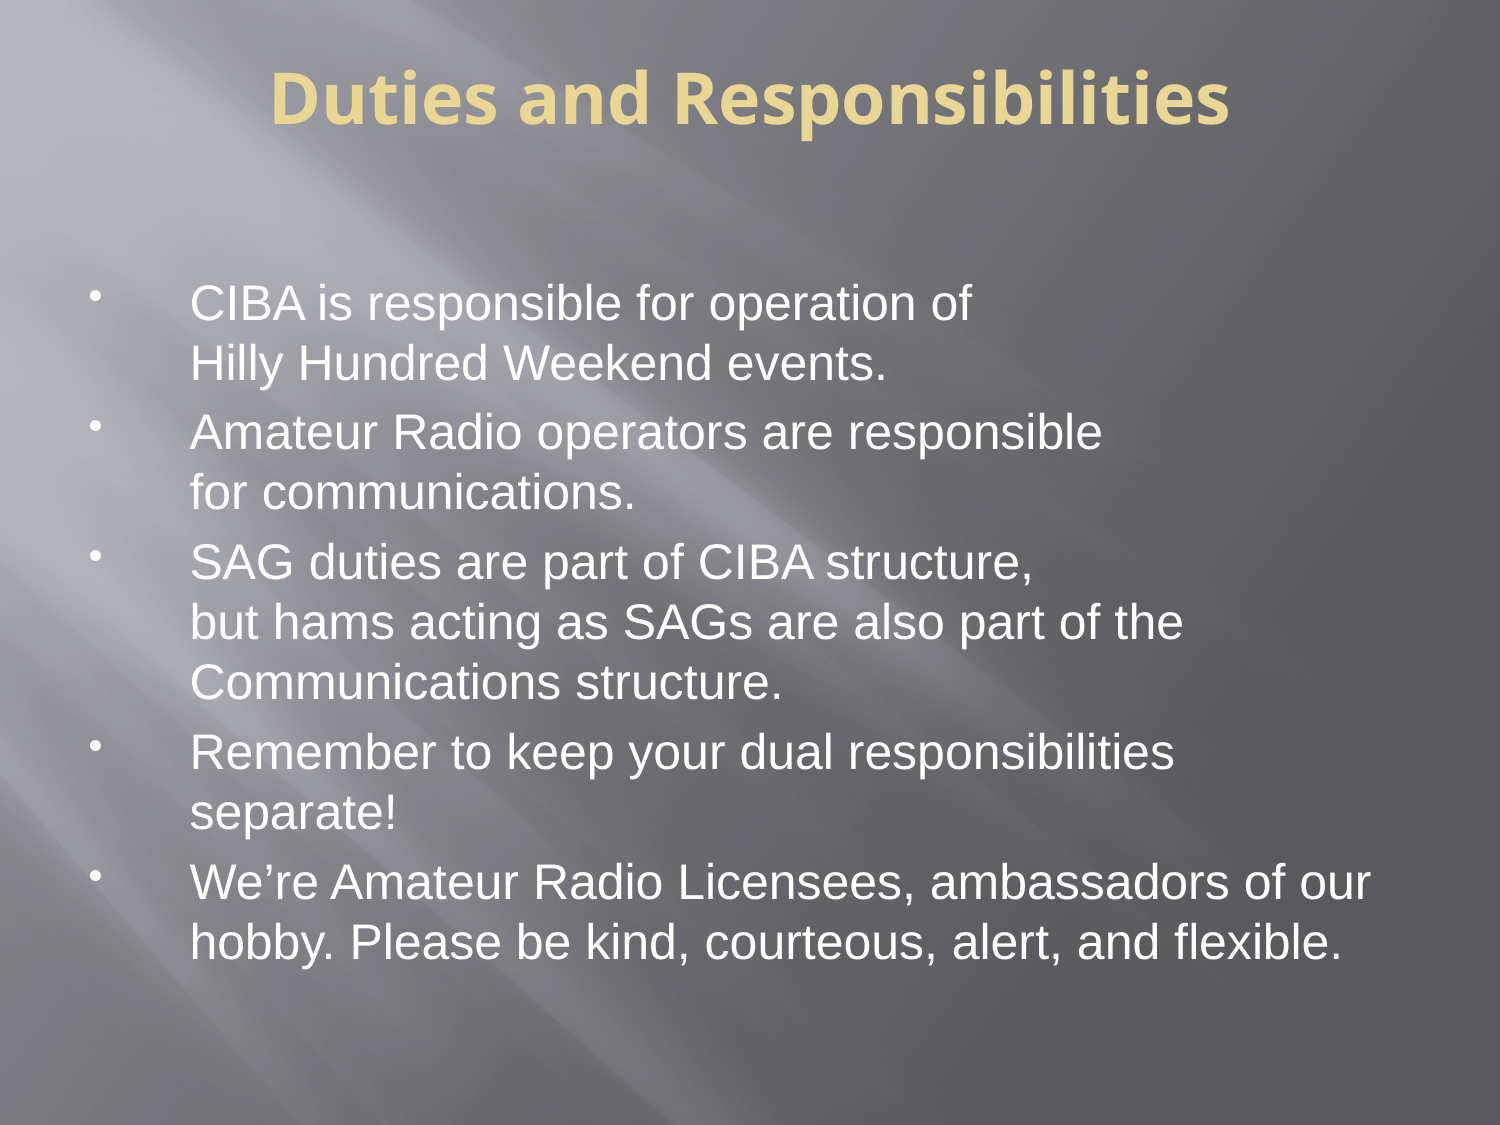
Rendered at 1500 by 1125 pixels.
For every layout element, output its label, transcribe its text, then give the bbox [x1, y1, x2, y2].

text_box CIBA is responsible for operation of Hilly Hundred Weekend events. Amateur Radio operators are responsible for communications. SAG duties are part of CIBA structure, but hams acting as SAGs are also part of the Communications structure. Remember to keep your dual responsibilities separate! We’re Amateur Radio Licensees, ambassadors of our hobby. Please be kind, courteous, alert, and flexible. [74, 262, 1425, 1035]
text_box Duties and Responsibilities [74, 45, 1425, 233]
picture [0, 0, 1500, 1125]
